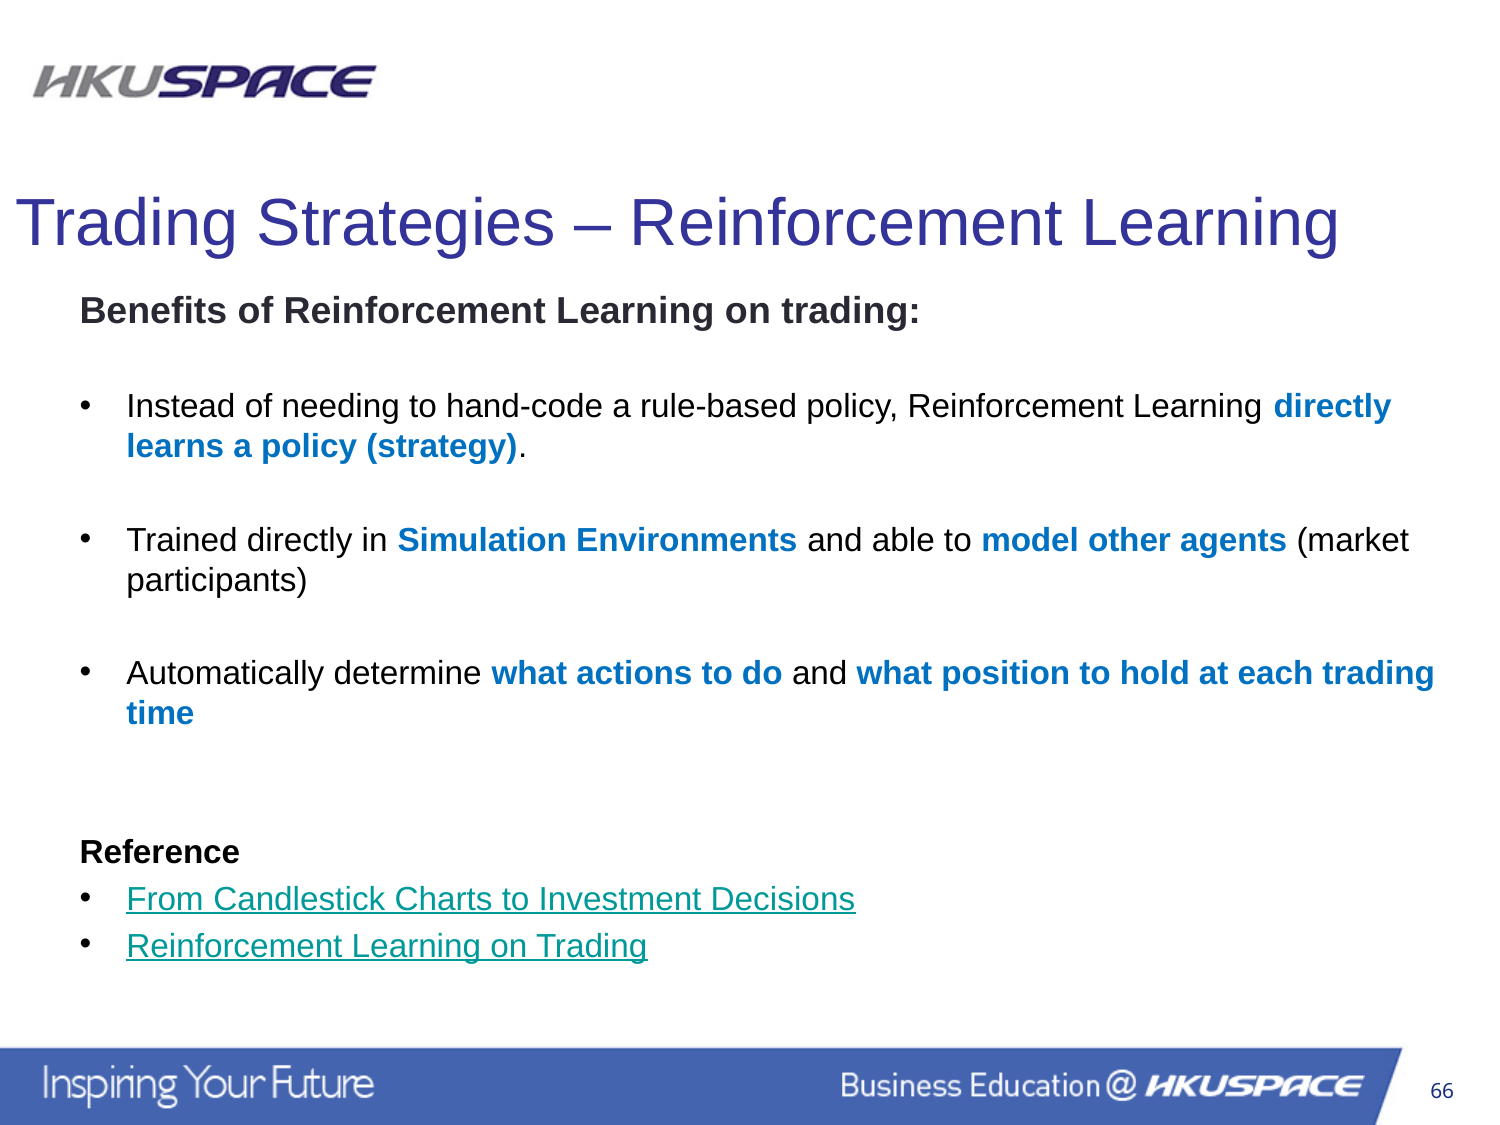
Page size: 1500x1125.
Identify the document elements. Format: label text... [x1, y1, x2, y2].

title Trading Strategies – Reinforcement Learning [0, 101, 1483, 266]
picture [0, 0, 1500, 1125]
slide_number 66 [1415, 1070, 1499, 1125]
text_box Benefits of Reinforcement Learning on trading: Instead of needing to hand-code a rule-based policy, Reinforcement Learning directly learns a policy (strategy). Trained directly in Simulation Environments and able to model other agents (market participants) Automatically determine what actions to do and what position to hold at each trading time Reference From Candlestick Charts to Investment Decisions Reinforcement Learning on Trading [64, 278, 1483, 1047]
